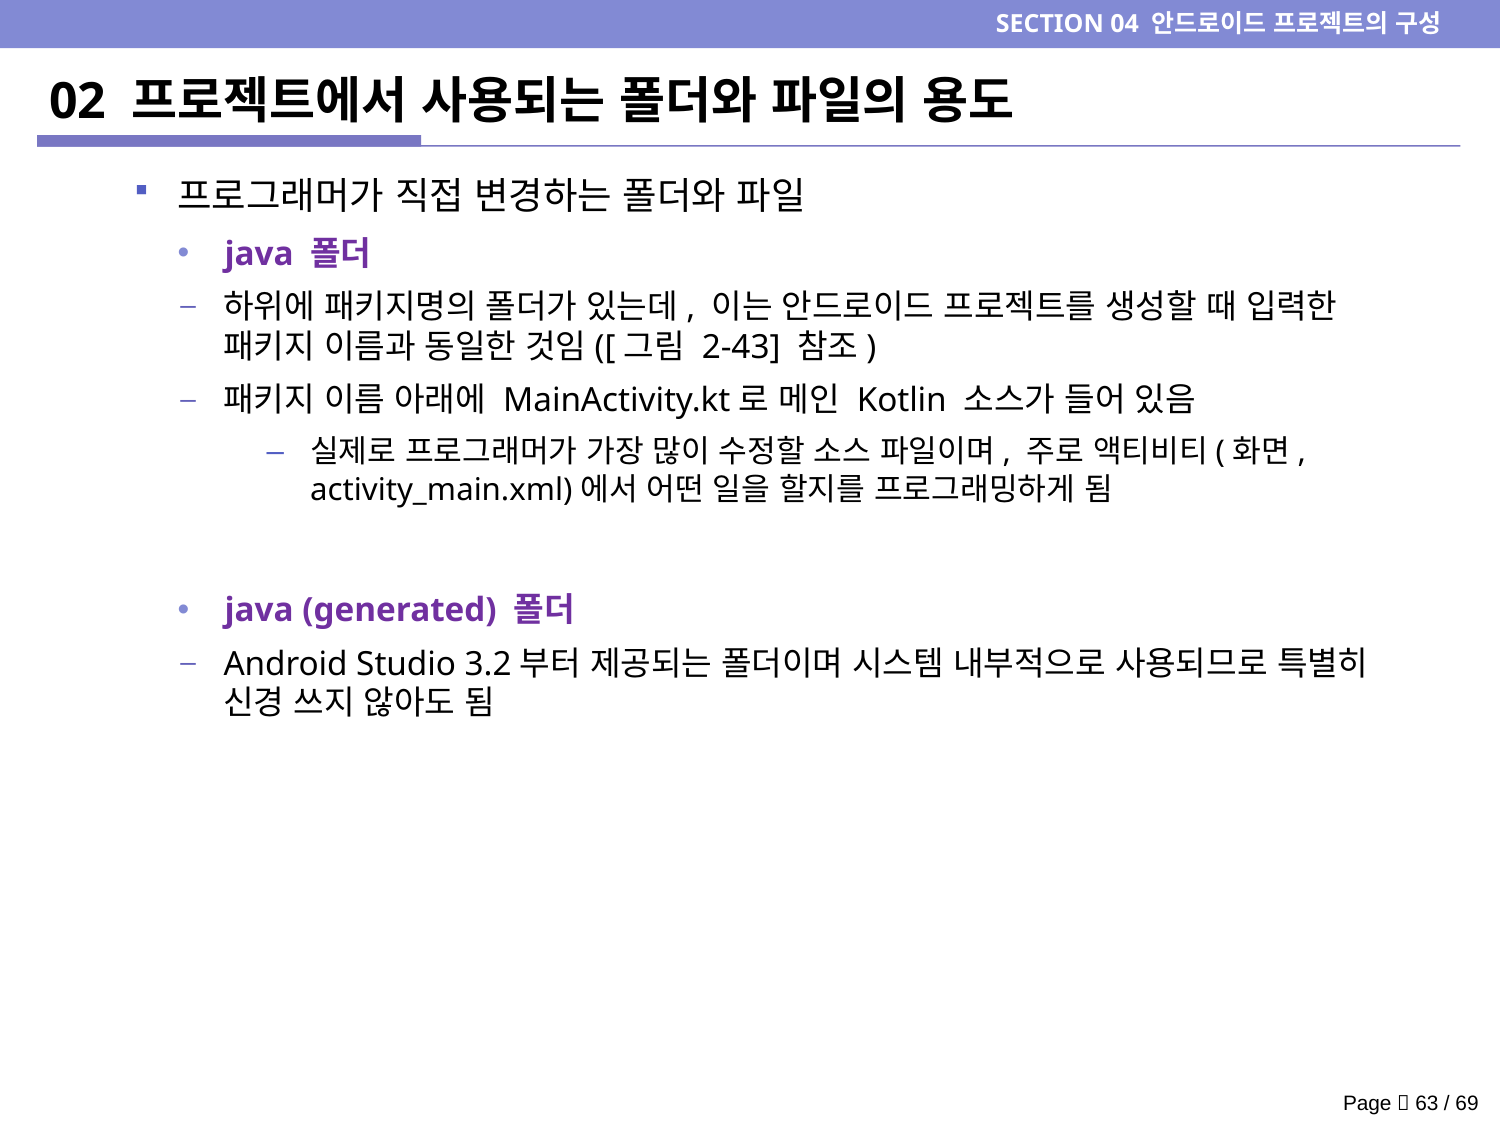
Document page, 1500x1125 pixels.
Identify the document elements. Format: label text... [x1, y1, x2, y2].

title 02 프로젝트에서 사용되는 폴더와 파일의 용도 [48, 67, 1448, 132]
text_box SECTION 04 안드로이드 프로젝트의 구성 [981, 0, 1500, 75]
list 프로그래머가 직접 변경하는 폴더와 파일 java 폴더 하위에 패키지명의 폴더가 있는데, 이는 안드로이드 프로젝트를 생성할 때 입력한 패키지 이름과 동일한 것임([그림 2-43] 참조) 패키지 이름 아래에 MainActivity.kt로 메인 Kotlin 소스가 들어 있음 실제로 프로그래머가 가장 많이 수정할 소스 파일이며, 주로 액티비티(화면, activity_main.xml)에서 어떤 일을 할지를 프로그래밍하게 됨 java (generated) 폴더 Android Studio 3.2부터 제공되는 폴더이며 시스템 내부적으로 사용되므로 특별히 신경 쓰지 않아도 됨 [104, 171, 1382, 880]
